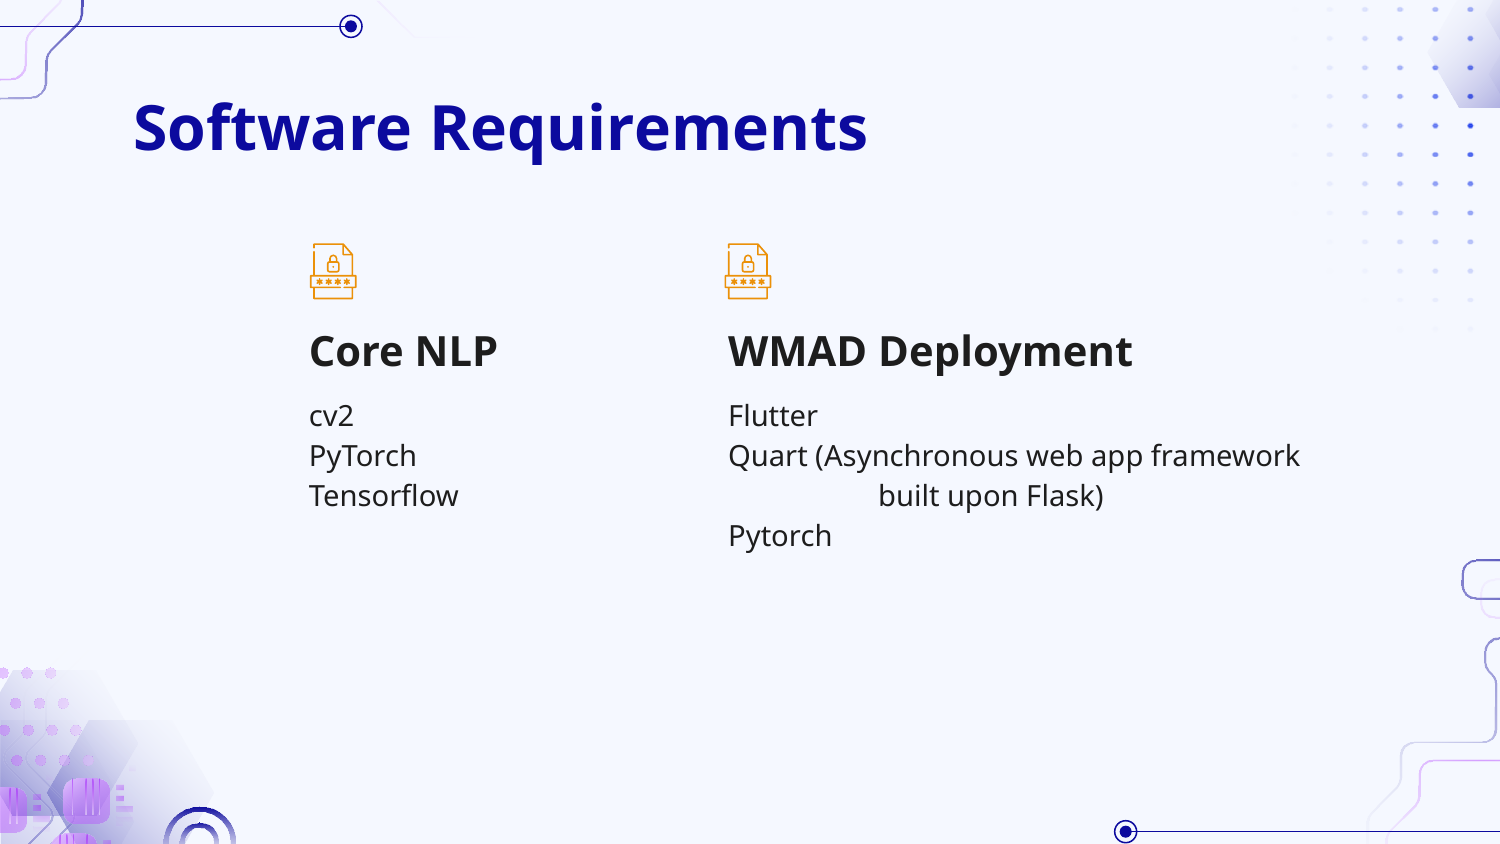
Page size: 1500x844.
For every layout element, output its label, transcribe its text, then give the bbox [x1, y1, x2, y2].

subtitle Flutter Quart (Asynchronous web app framework built upon Flask) Pytorch [713, 376, 1467, 743]
subtitle WMAD Deployment [713, 323, 1174, 390]
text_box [309, 243, 357, 300]
subtitle Core NLP [293, 323, 678, 390]
title Software Requirements [118, 72, 1382, 167]
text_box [724, 243, 772, 300]
subtitle cv2 PyTorch Tensorflow [293, 376, 713, 743]
picture [1243, 0, 1500, 352]
